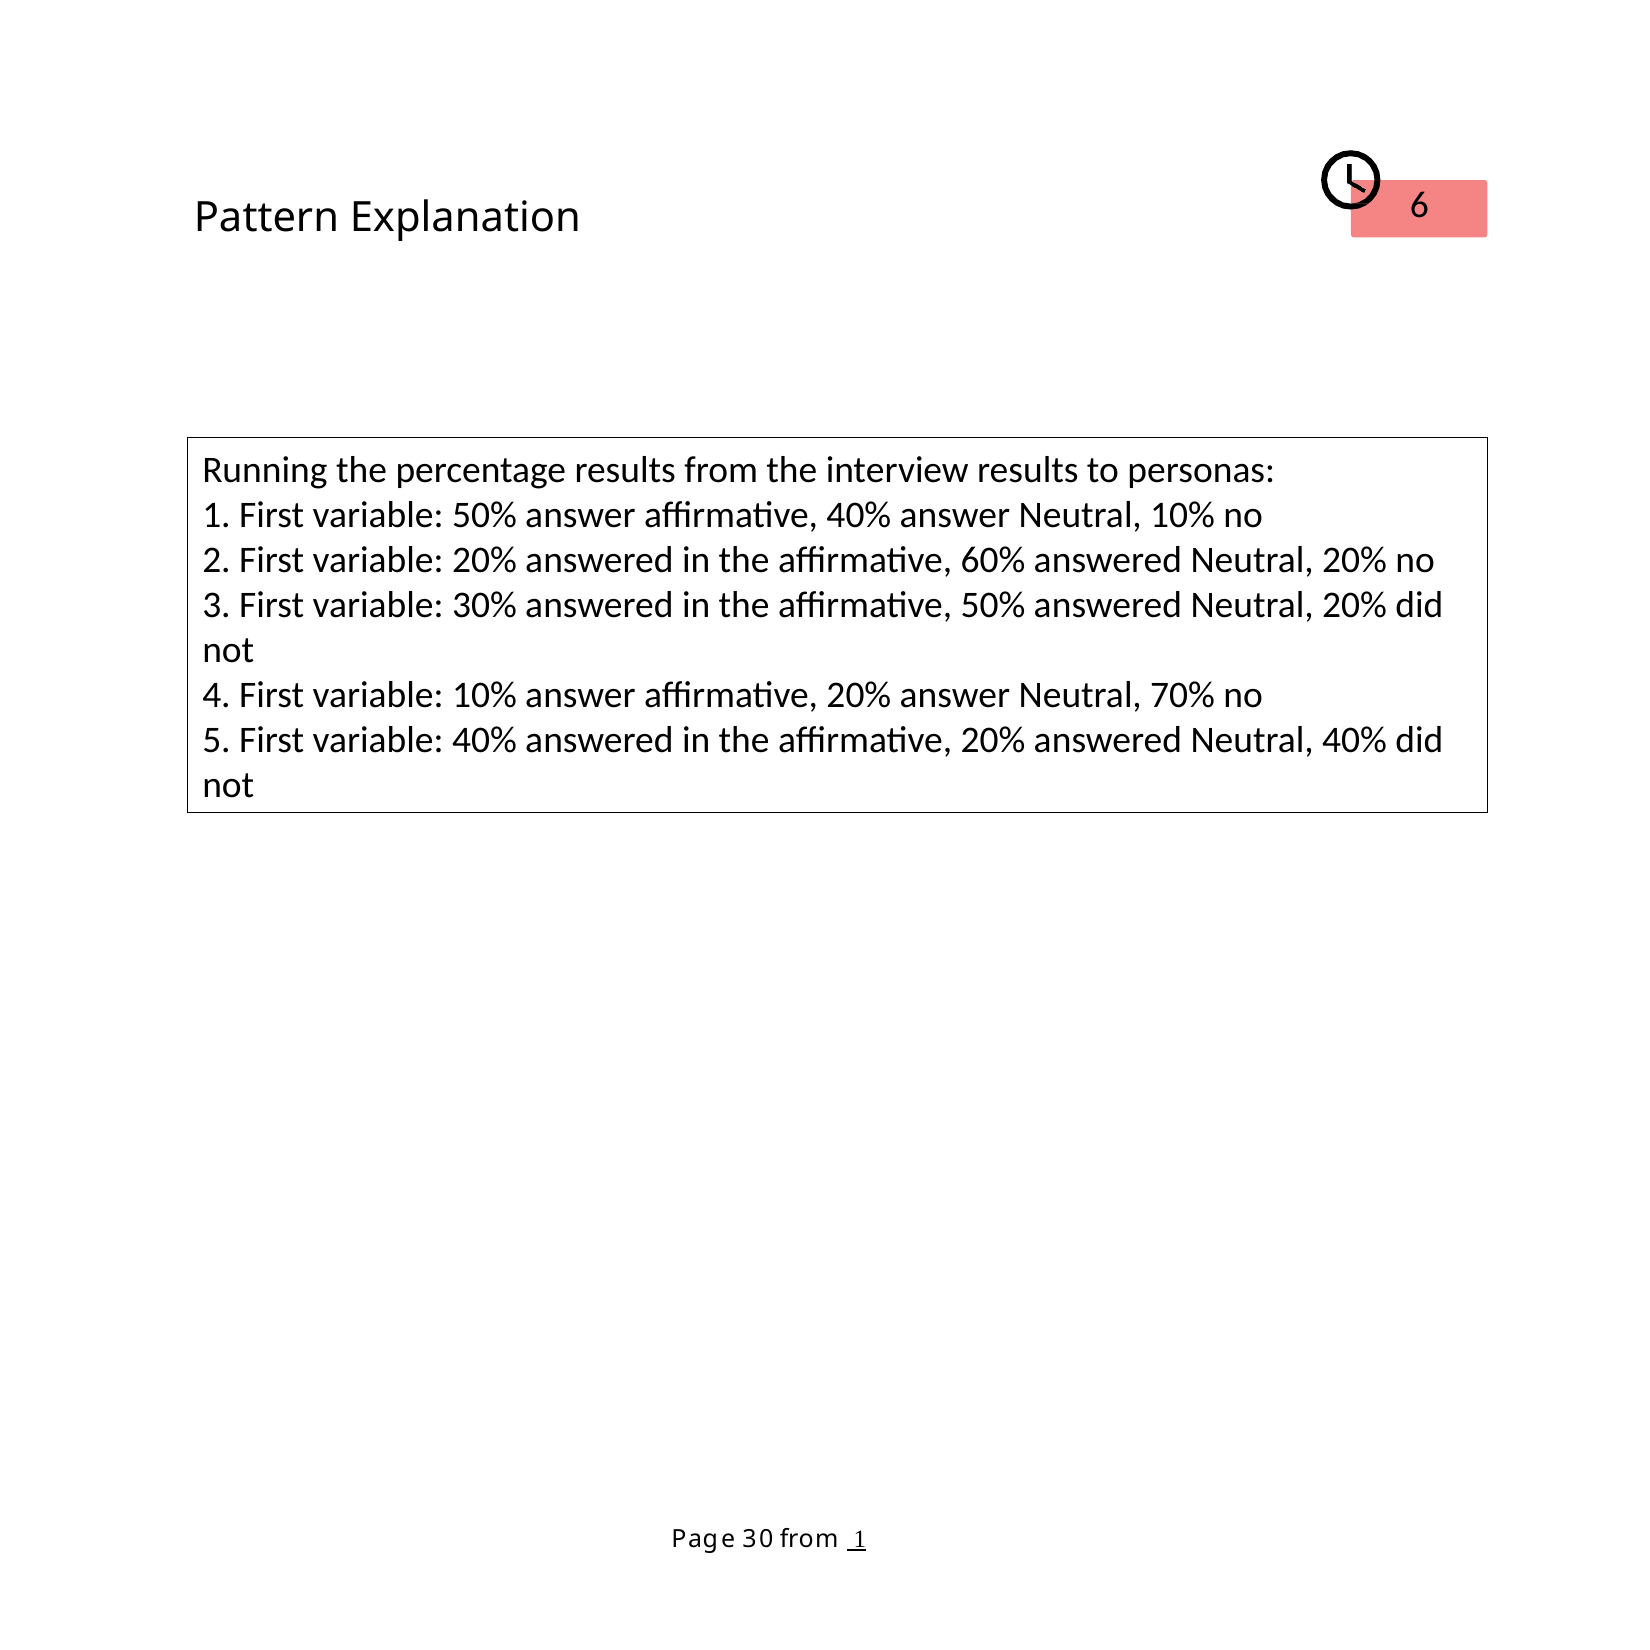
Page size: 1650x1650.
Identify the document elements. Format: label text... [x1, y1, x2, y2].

text_box Running the percentage results from the interview results to personas: 1. First variable: 50% answer affirmative, 40% answer Neutral, 10% no 2. First variable: 20% answered in the affirmative, 60% answered Neutral, 20% no 3. First variable: 30% answered in the affirmative, 50% answered Neutral, 20% did not 4. First variable: 10% answer affirmative, 20% answer Neutral, 70% no 5. First variable: 40% answered in the affirmative, 20% answered Neutral, 40% did not [187, 437, 1488, 813]
title Pattern Explanation [191, 186, 809, 437]
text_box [1320, 149, 1488, 238]
slide_number Page 30 from 1 [669, 1527, 881, 1558]
